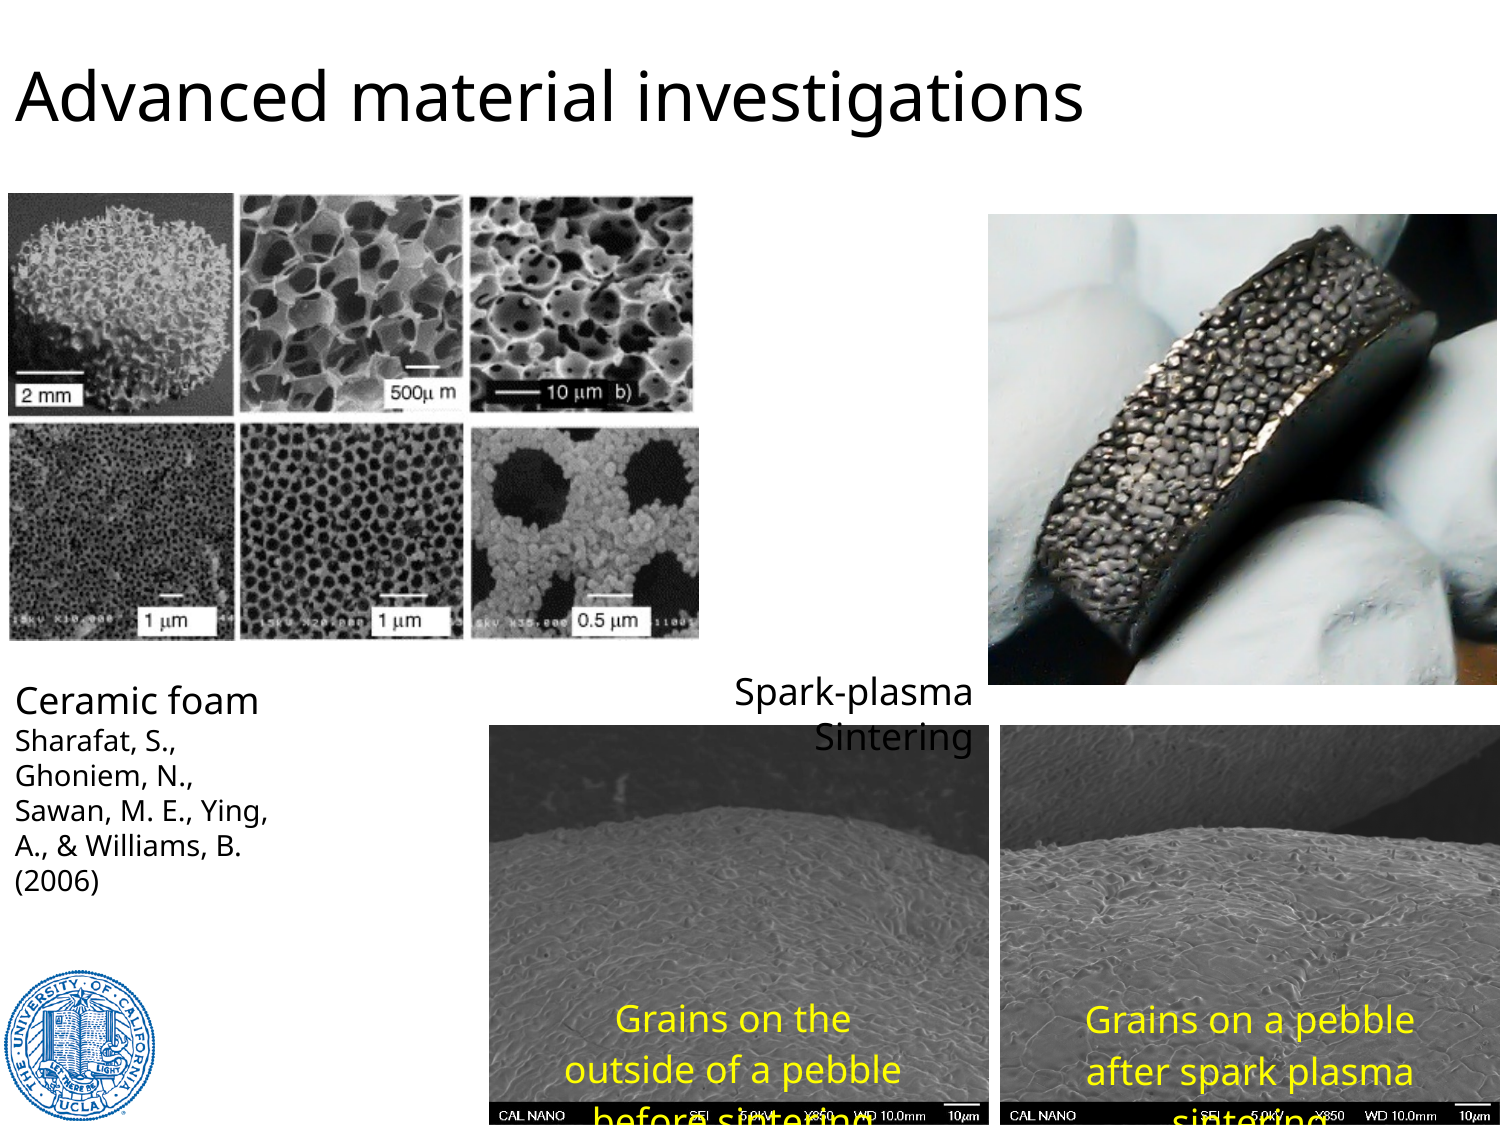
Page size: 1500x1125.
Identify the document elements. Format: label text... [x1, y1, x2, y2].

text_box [488, 724, 1500, 1125]
picture [988, 214, 1497, 685]
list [8, 193, 700, 641]
text_box Spark-plasma Sintering [577, 661, 989, 724]
title Advanced material investigations [0, 5, 1500, 194]
text_box Ceramic foam Sharafat, S., Ghoniem, N., Sawan, M. E., Ying, A., & Williams, B. (2006) [0, 669, 304, 905]
picture [4, 970, 155, 1121]
